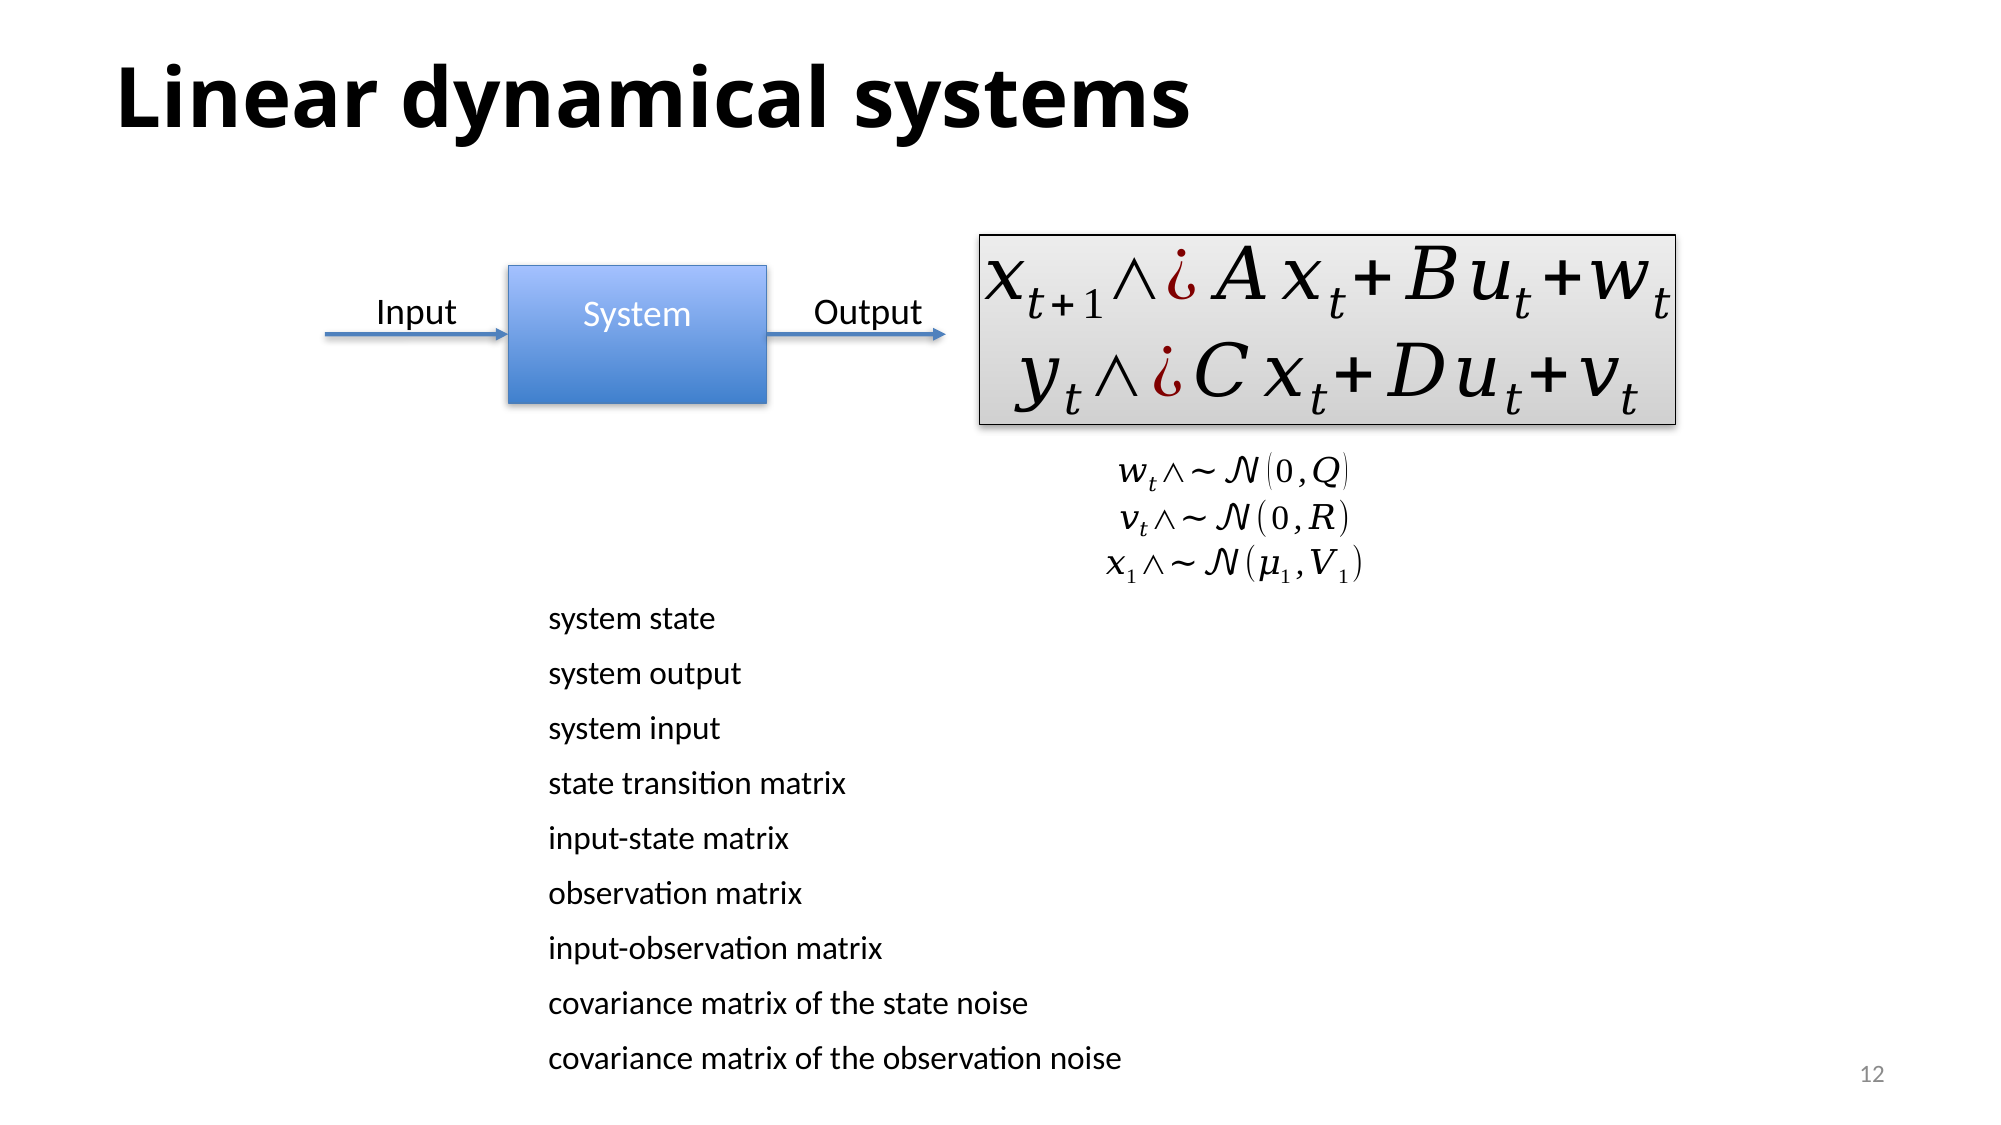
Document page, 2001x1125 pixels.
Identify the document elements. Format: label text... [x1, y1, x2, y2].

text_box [324, 265, 947, 404]
title Linear dynamical systems [99, 0, 1900, 188]
slide_number 12 [1433, 1042, 1900, 1103]
